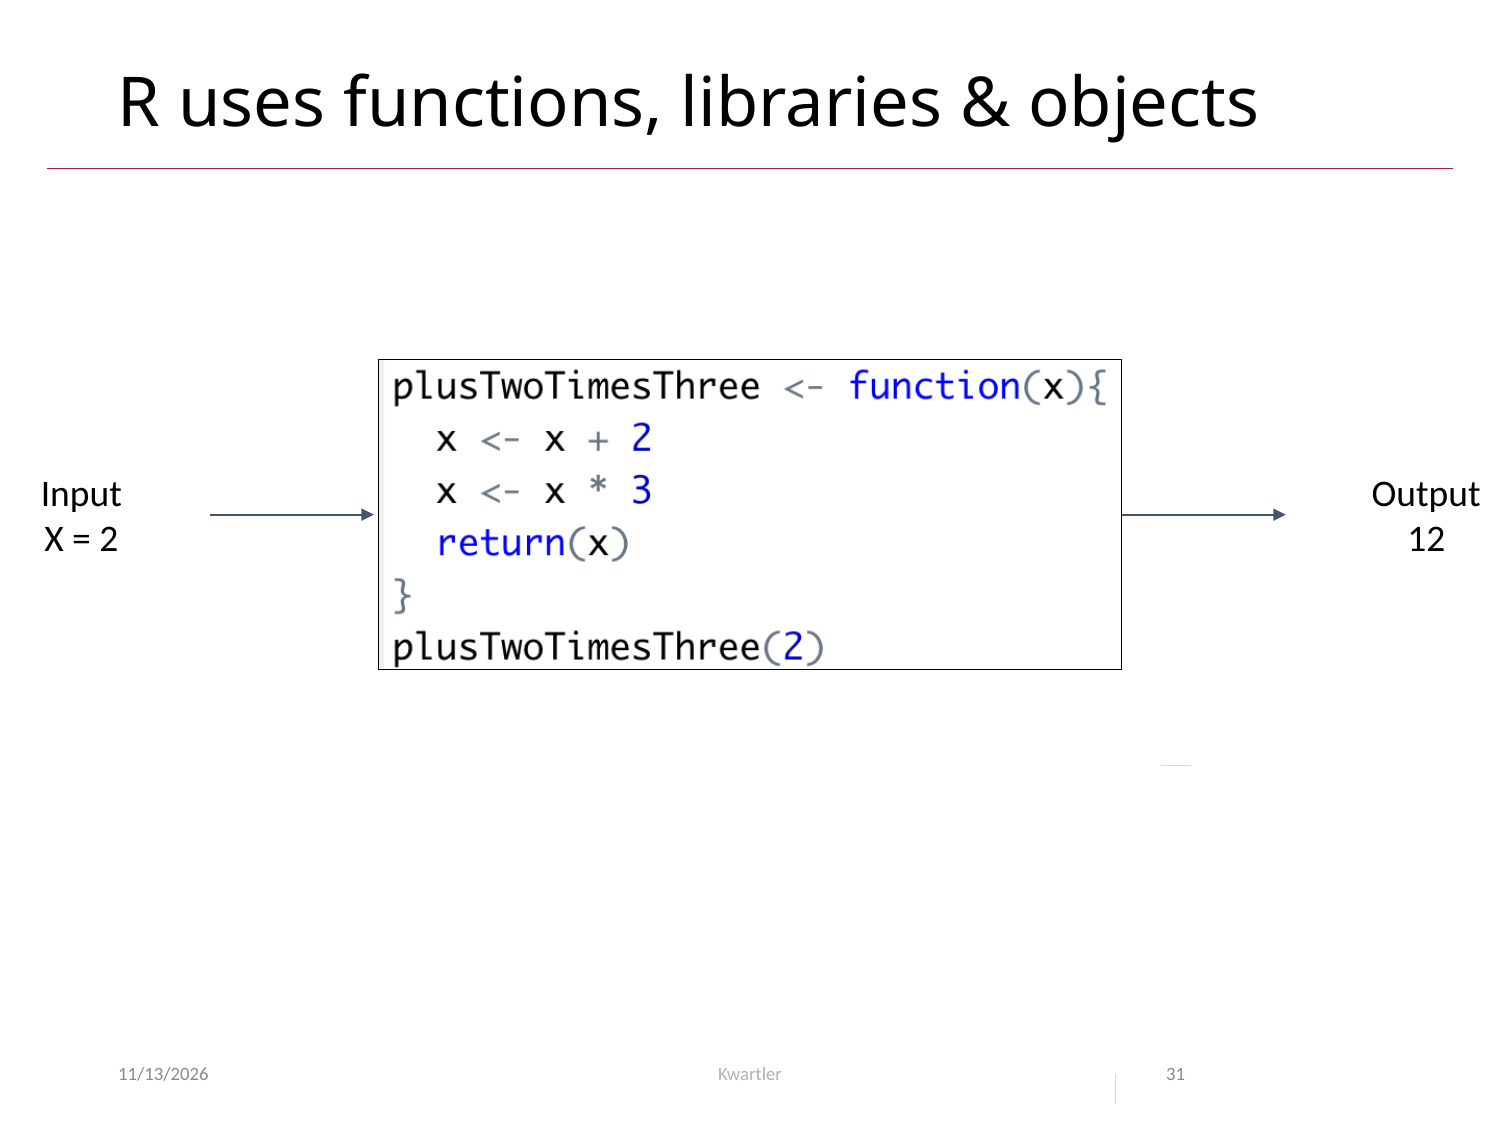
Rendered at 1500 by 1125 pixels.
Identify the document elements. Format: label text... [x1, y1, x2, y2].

footer Kwartler [496, 1042, 1004, 1103]
picture [378, 359, 1122, 670]
text_box Output 12 [1356, 461, 1496, 567]
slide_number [103, 1042, 441, 1103]
slide_number 31 [1059, 1042, 1200, 1103]
text_box Input X = 2 [26, 461, 138, 567]
title R uses functions, libraries & objects [103, 59, 1397, 157]
